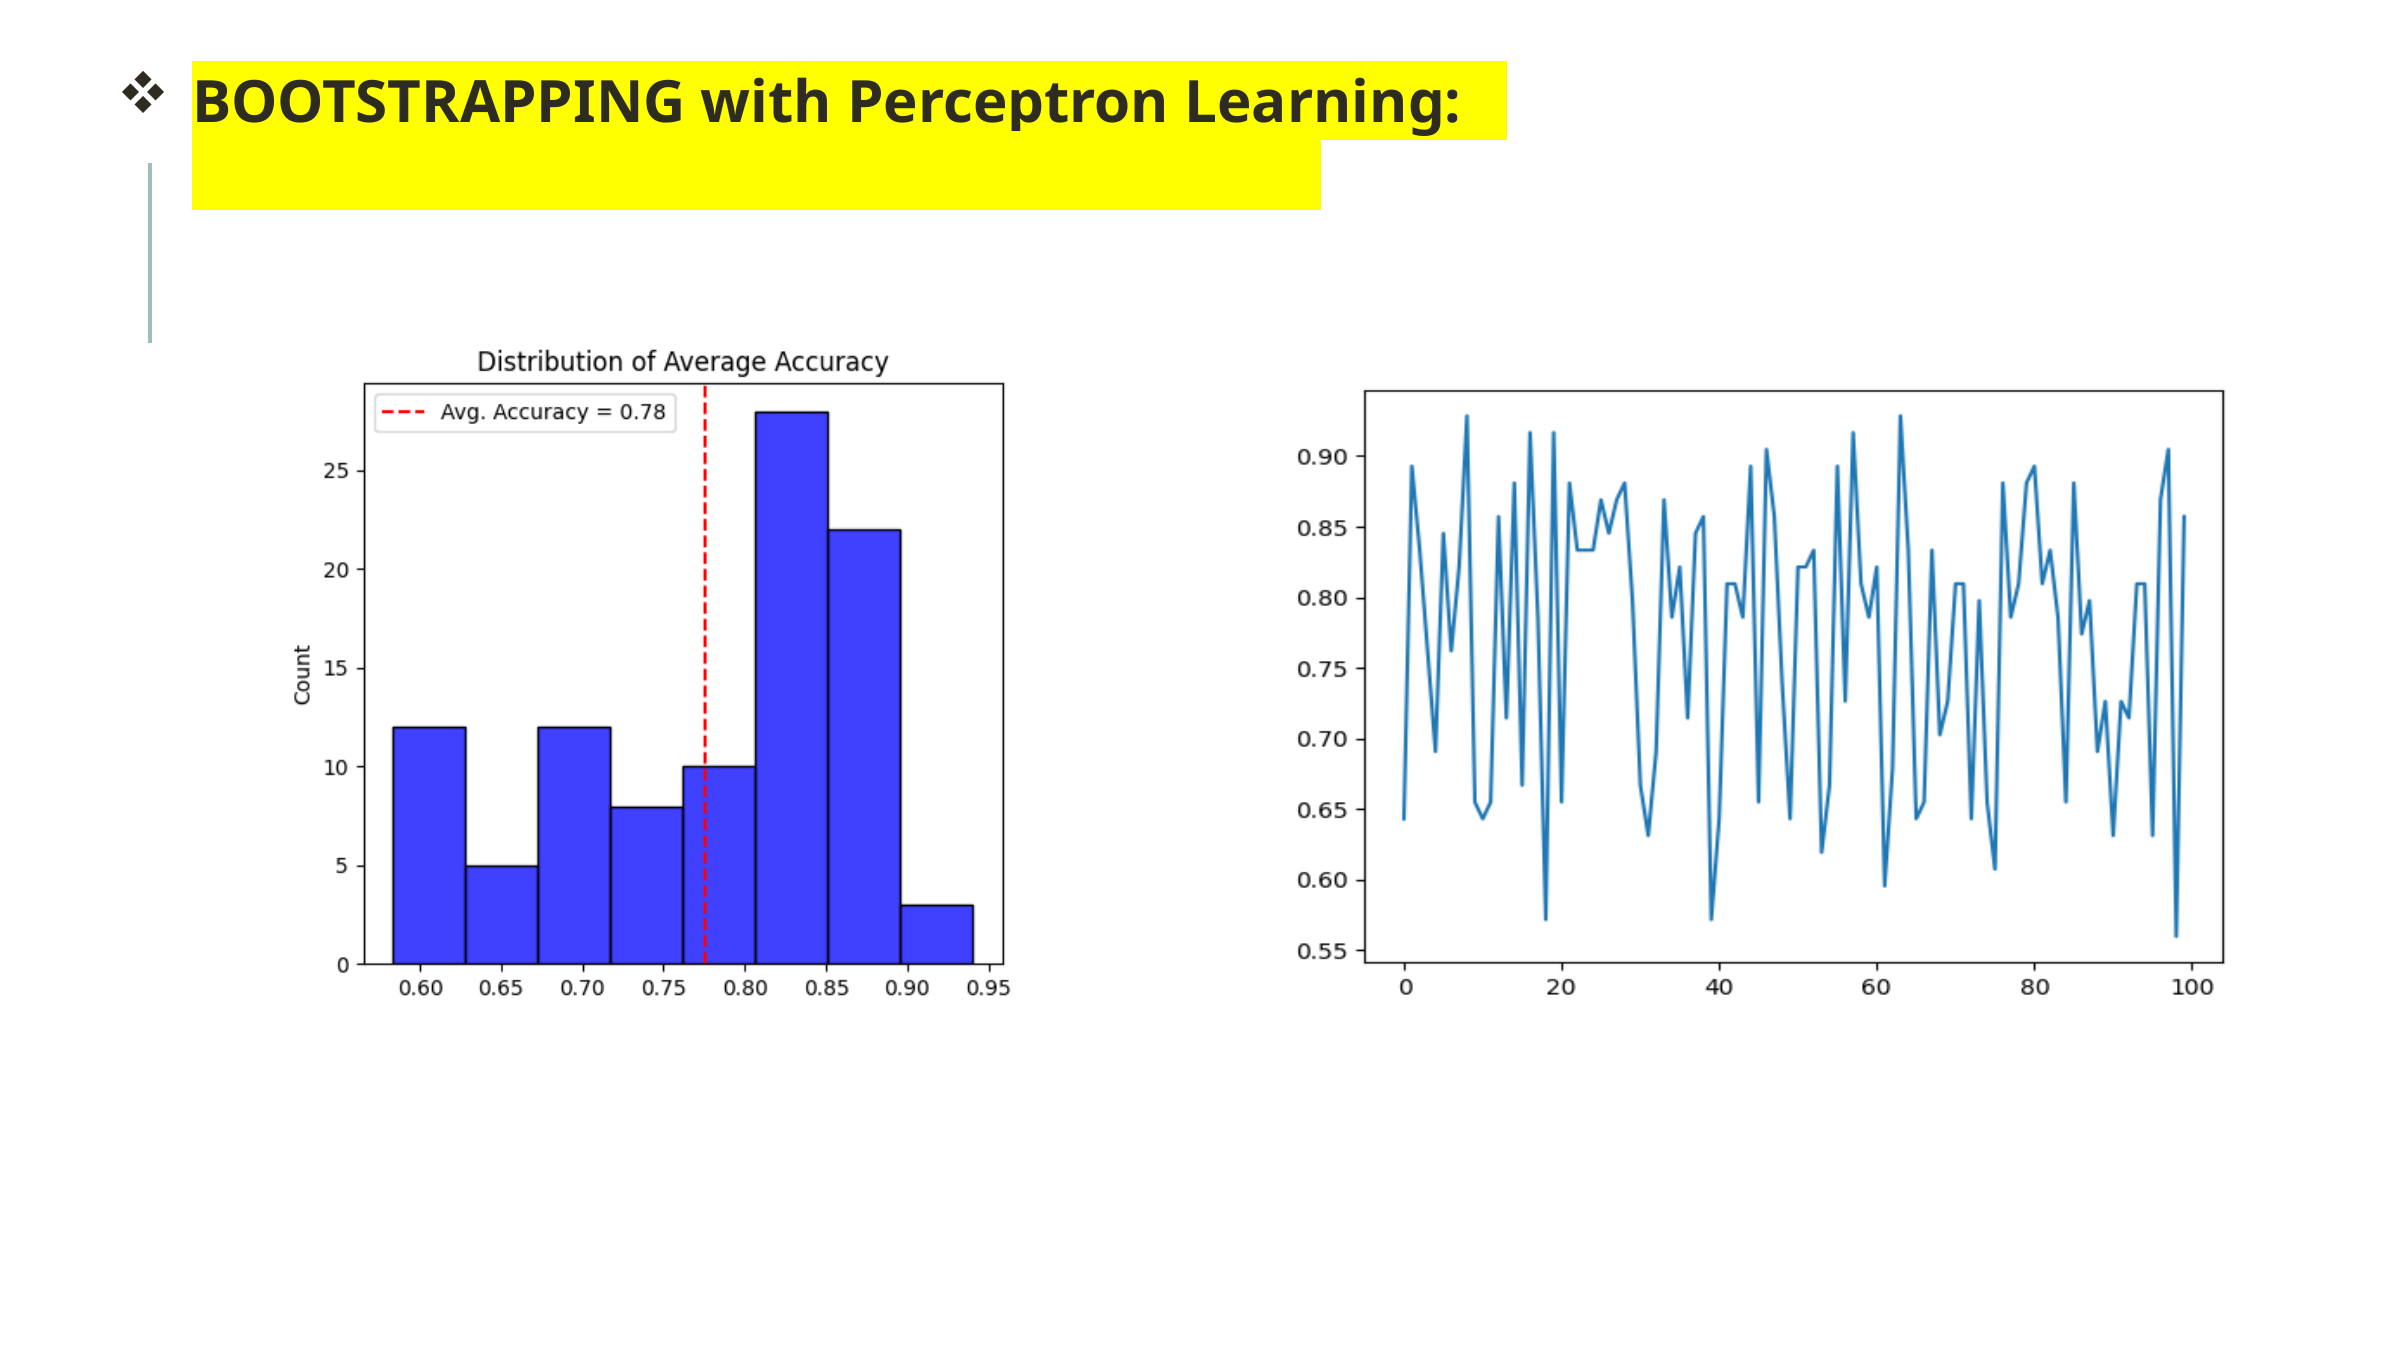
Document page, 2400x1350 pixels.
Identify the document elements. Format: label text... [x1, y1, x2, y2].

picture [278, 334, 1027, 1015]
text_box BOOTSTRAPPING with Perceptron Learning: [102, 57, 1531, 212]
picture [1278, 375, 2240, 1016]
